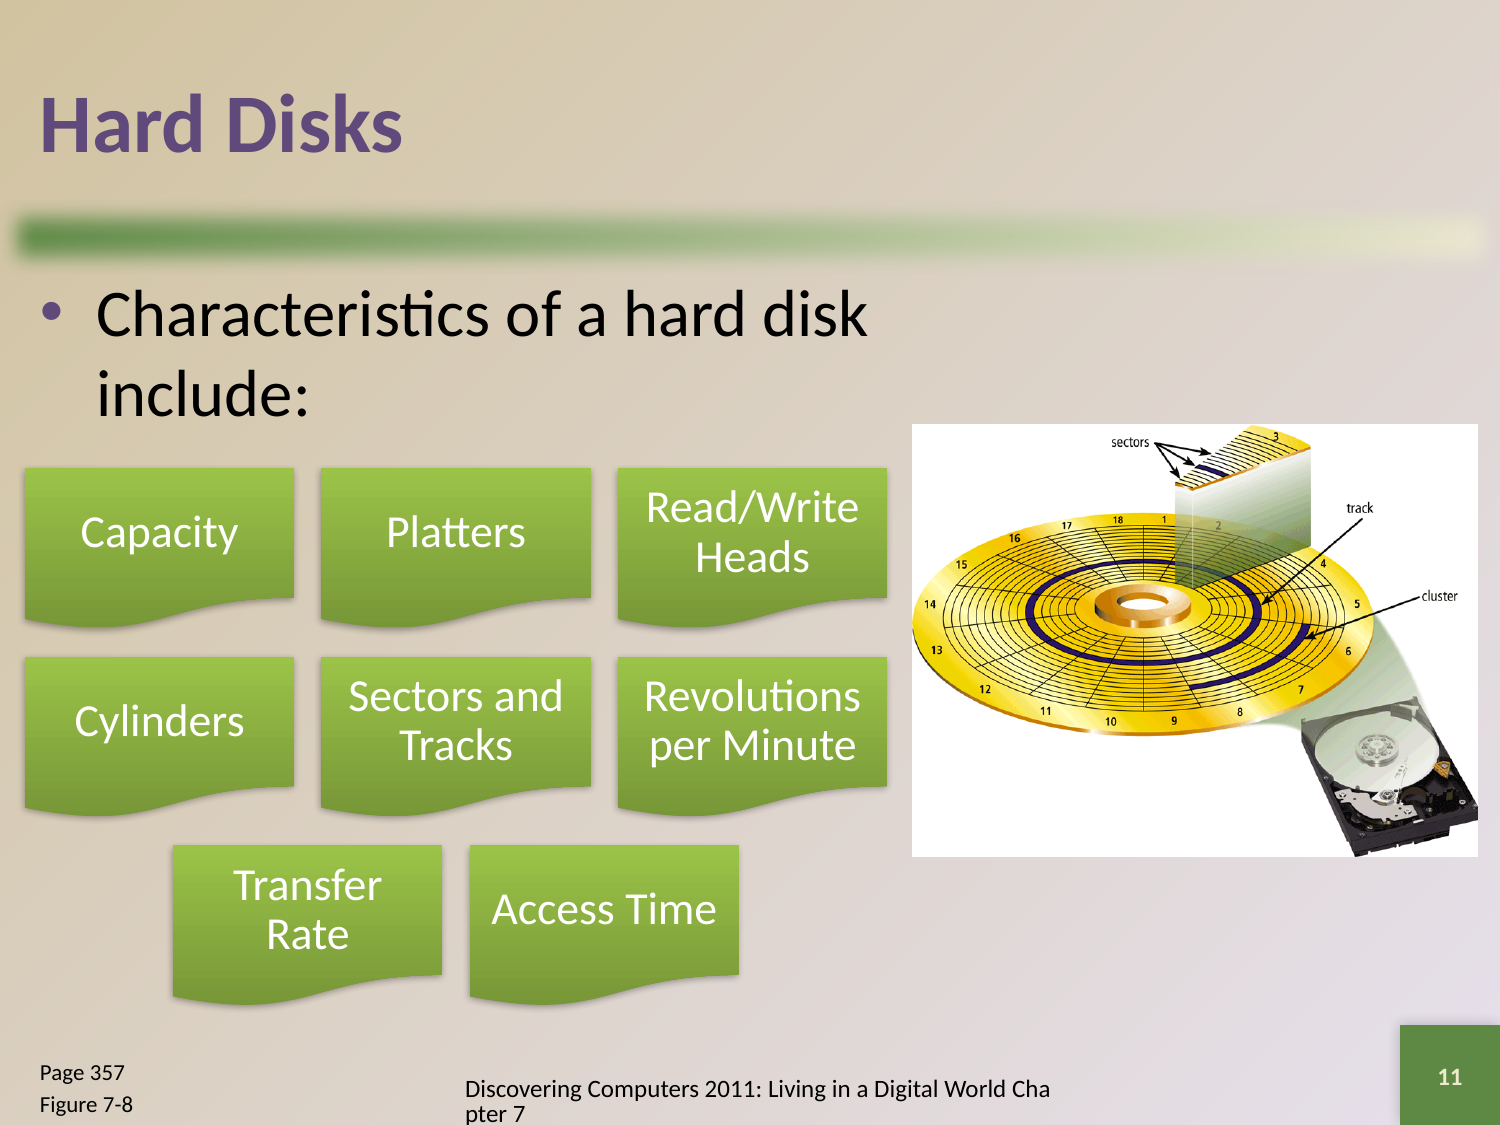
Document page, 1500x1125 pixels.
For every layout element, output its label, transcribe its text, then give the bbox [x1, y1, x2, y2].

title Hard Disks [24, 24, 1475, 213]
slide_number 11 [1400, 1025, 1500, 1125]
footer Discovering Computers 2011: Living in a Digital World Chapter 7 [450, 1050, 1075, 1125]
list Characteristics of a hard disk include: [24, 262, 950, 1025]
picture [912, 424, 1478, 857]
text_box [24, 449, 888, 1026]
list Page 357 Figure 7-8 [24, 1050, 300, 1125]
